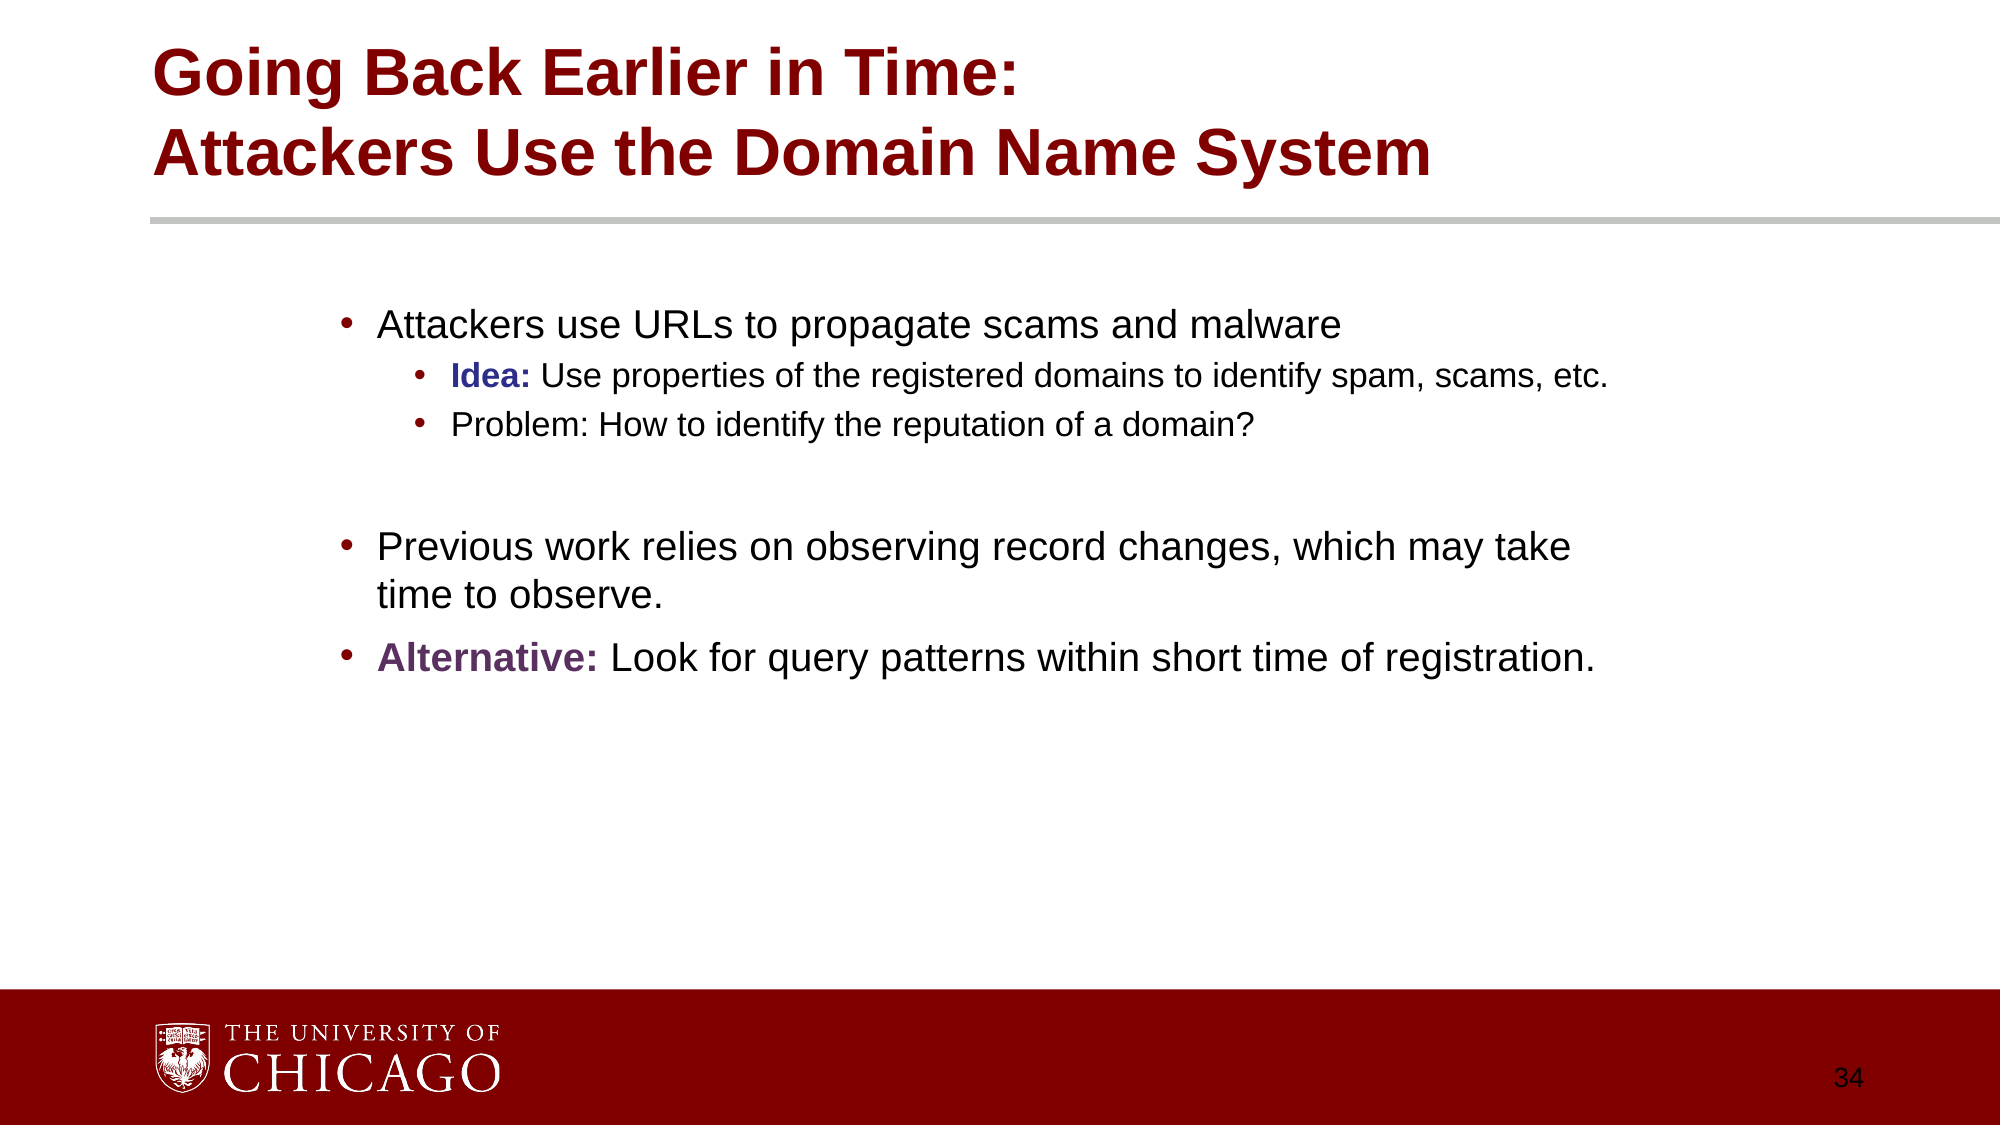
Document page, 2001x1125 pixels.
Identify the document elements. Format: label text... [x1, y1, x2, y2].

title Going Back Earlier in Time: Attackers Use the Domain Name System [137, 0, 1863, 218]
list Attackers use URLs to propagate scams and malware Idea: Use properties of the registered domains to identify spam, scams, etc. Problem: How to identify the reputation of a domain? Previous work relies on observing record changes, which may take time to observe. Alternative: Look for query patterns within short time of registration. [324, 290, 1675, 753]
slide_number 34 [1412, 1046, 1880, 1107]
